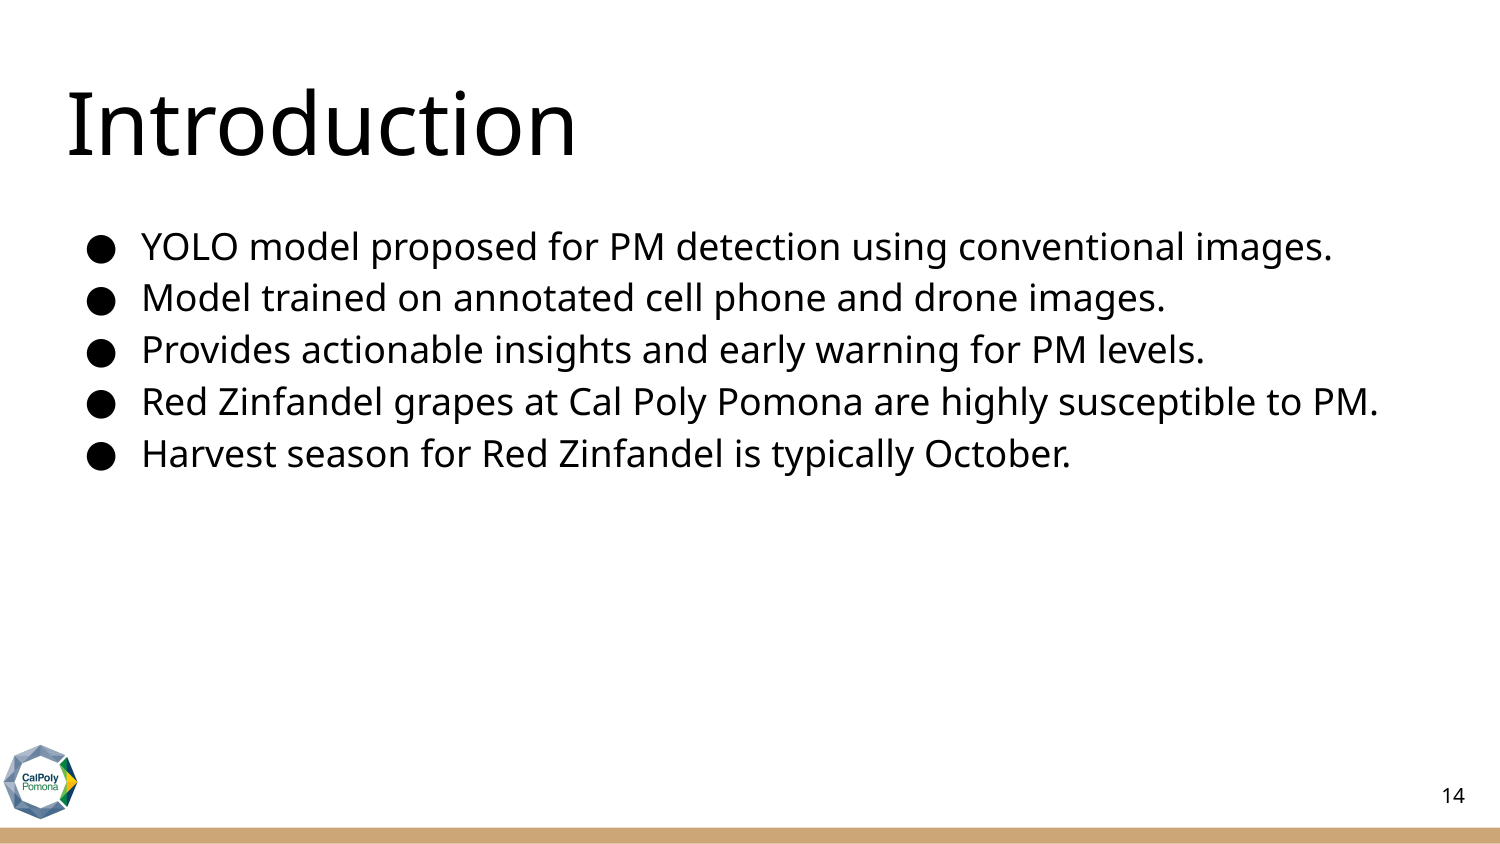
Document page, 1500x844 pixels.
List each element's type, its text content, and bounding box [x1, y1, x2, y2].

list YOLO model proposed for PM detection using conventional images. Model trained on annotated cell phone and drone images. Provides actionable insights and early warning for PM levels. Red Zinfandel grapes at Cal Poly Pomona are highly susceptible to PM. Harvest season for Red Zinfandel is typically October. [51, 200, 1449, 752]
slide_number 14 [1389, 764, 1480, 830]
picture [0, 742, 111, 822]
title Introduction [51, 51, 1449, 189]
